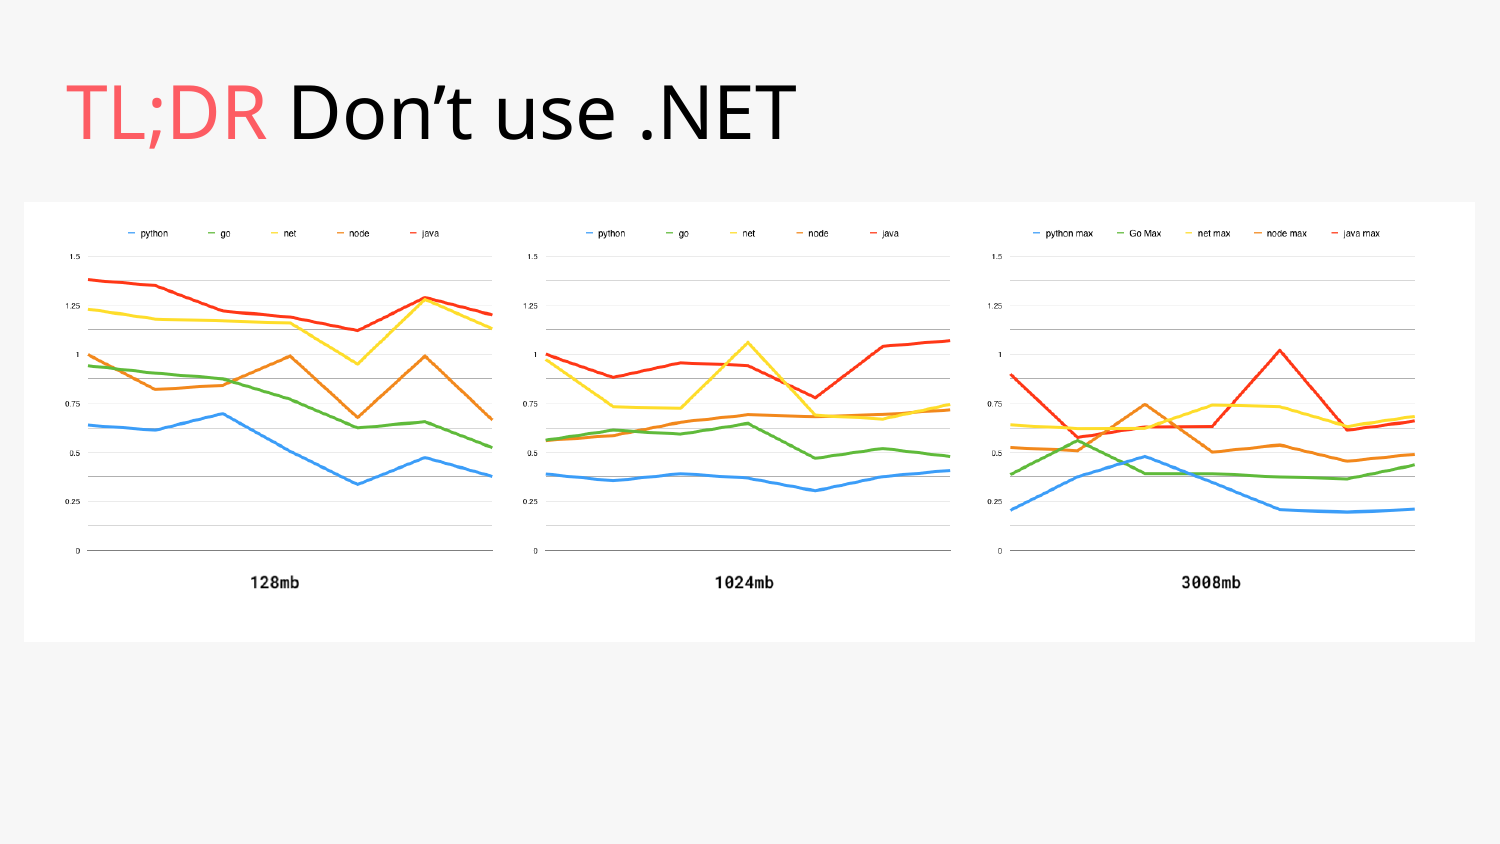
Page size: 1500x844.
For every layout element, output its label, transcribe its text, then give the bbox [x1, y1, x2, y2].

picture [24, 202, 1476, 642]
title TL;DR Don’t use .NET [51, 49, 1449, 144]
